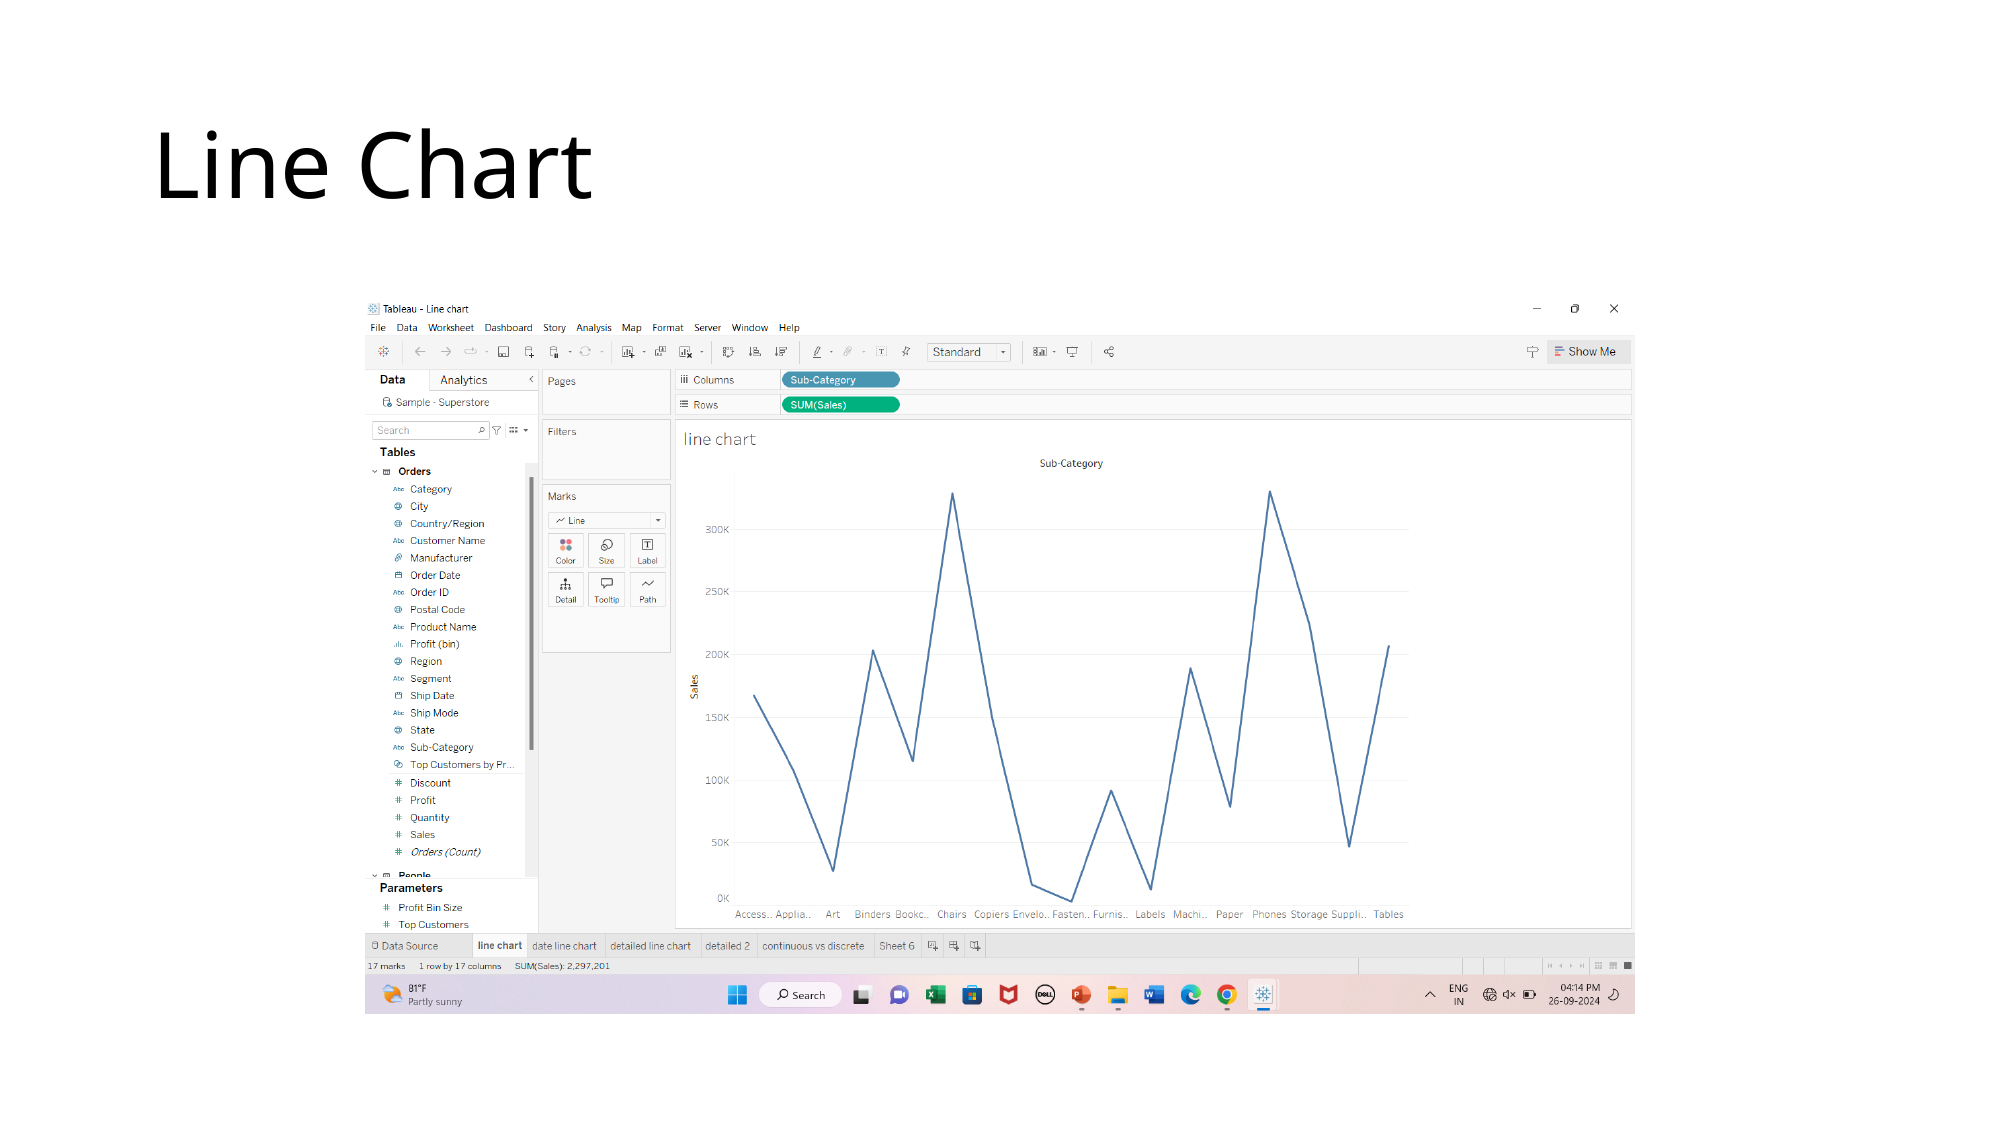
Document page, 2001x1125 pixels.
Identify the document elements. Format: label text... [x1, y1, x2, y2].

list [365, 299, 1635, 1014]
title Line Chart [137, 59, 1863, 278]
